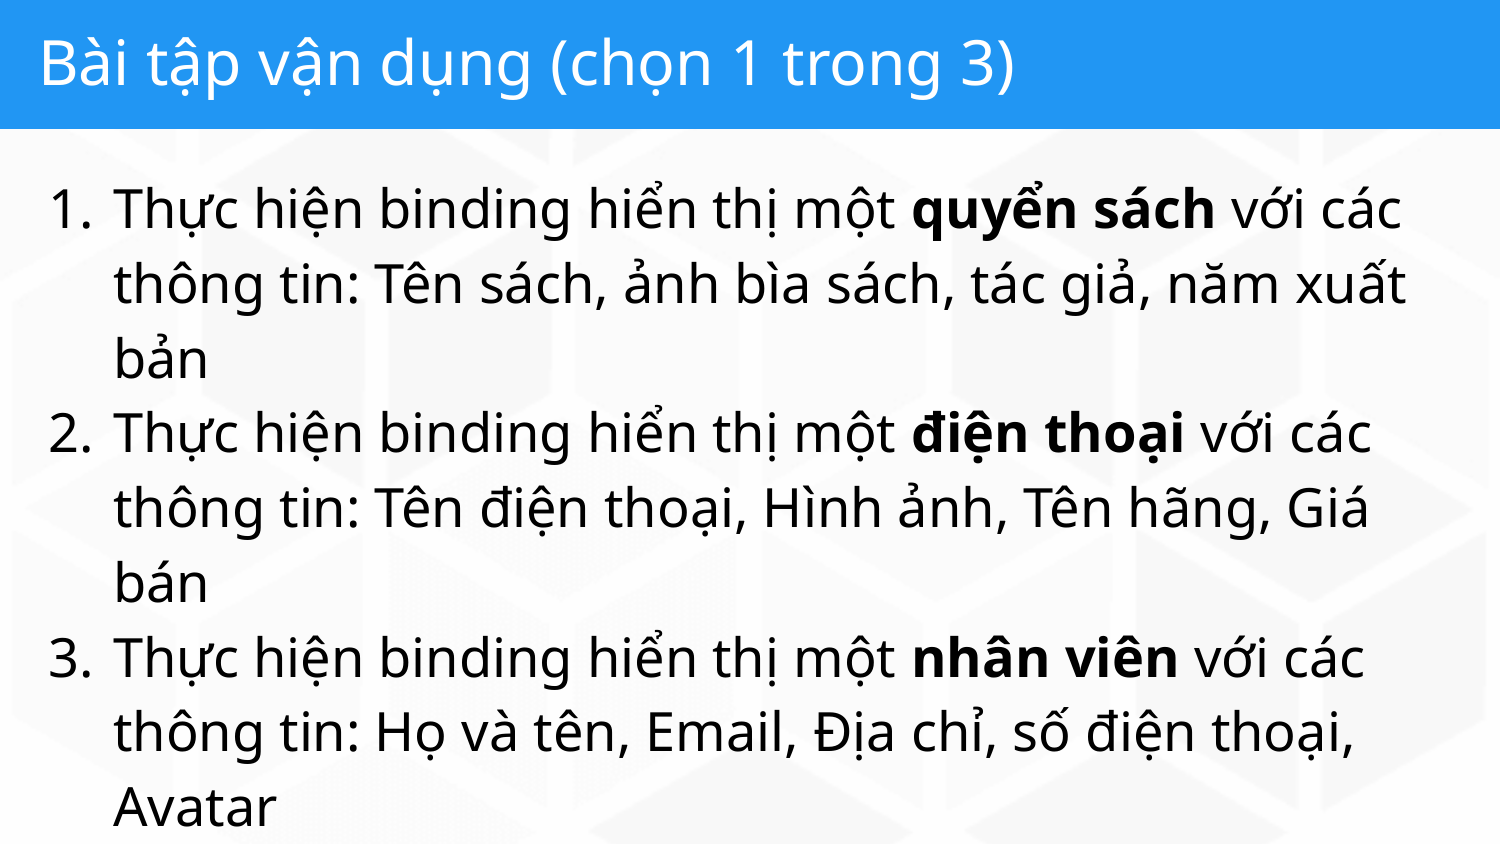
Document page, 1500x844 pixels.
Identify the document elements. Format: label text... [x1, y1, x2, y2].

picture [0, 129, 1500, 844]
list Thực hiện binding hiển thị một quyển sách với các thông tin: Tên sách, ảnh bìa sách, tác giả, năm xuất bản Thực hiện binding hiển thị một điện thoại với các thông tin: Tên điện thoại, Hình ảnh, Tên hãng, Giá bán Thực hiện binding hiển thị một nhân viên với các thông tin: Họ và tên, Email, Địa chỉ, số điện thoại, Avatar [23, 149, 1489, 844]
title Bài tập vận dụng (chọn 1 trong 3) [23, 0, 1500, 122]
